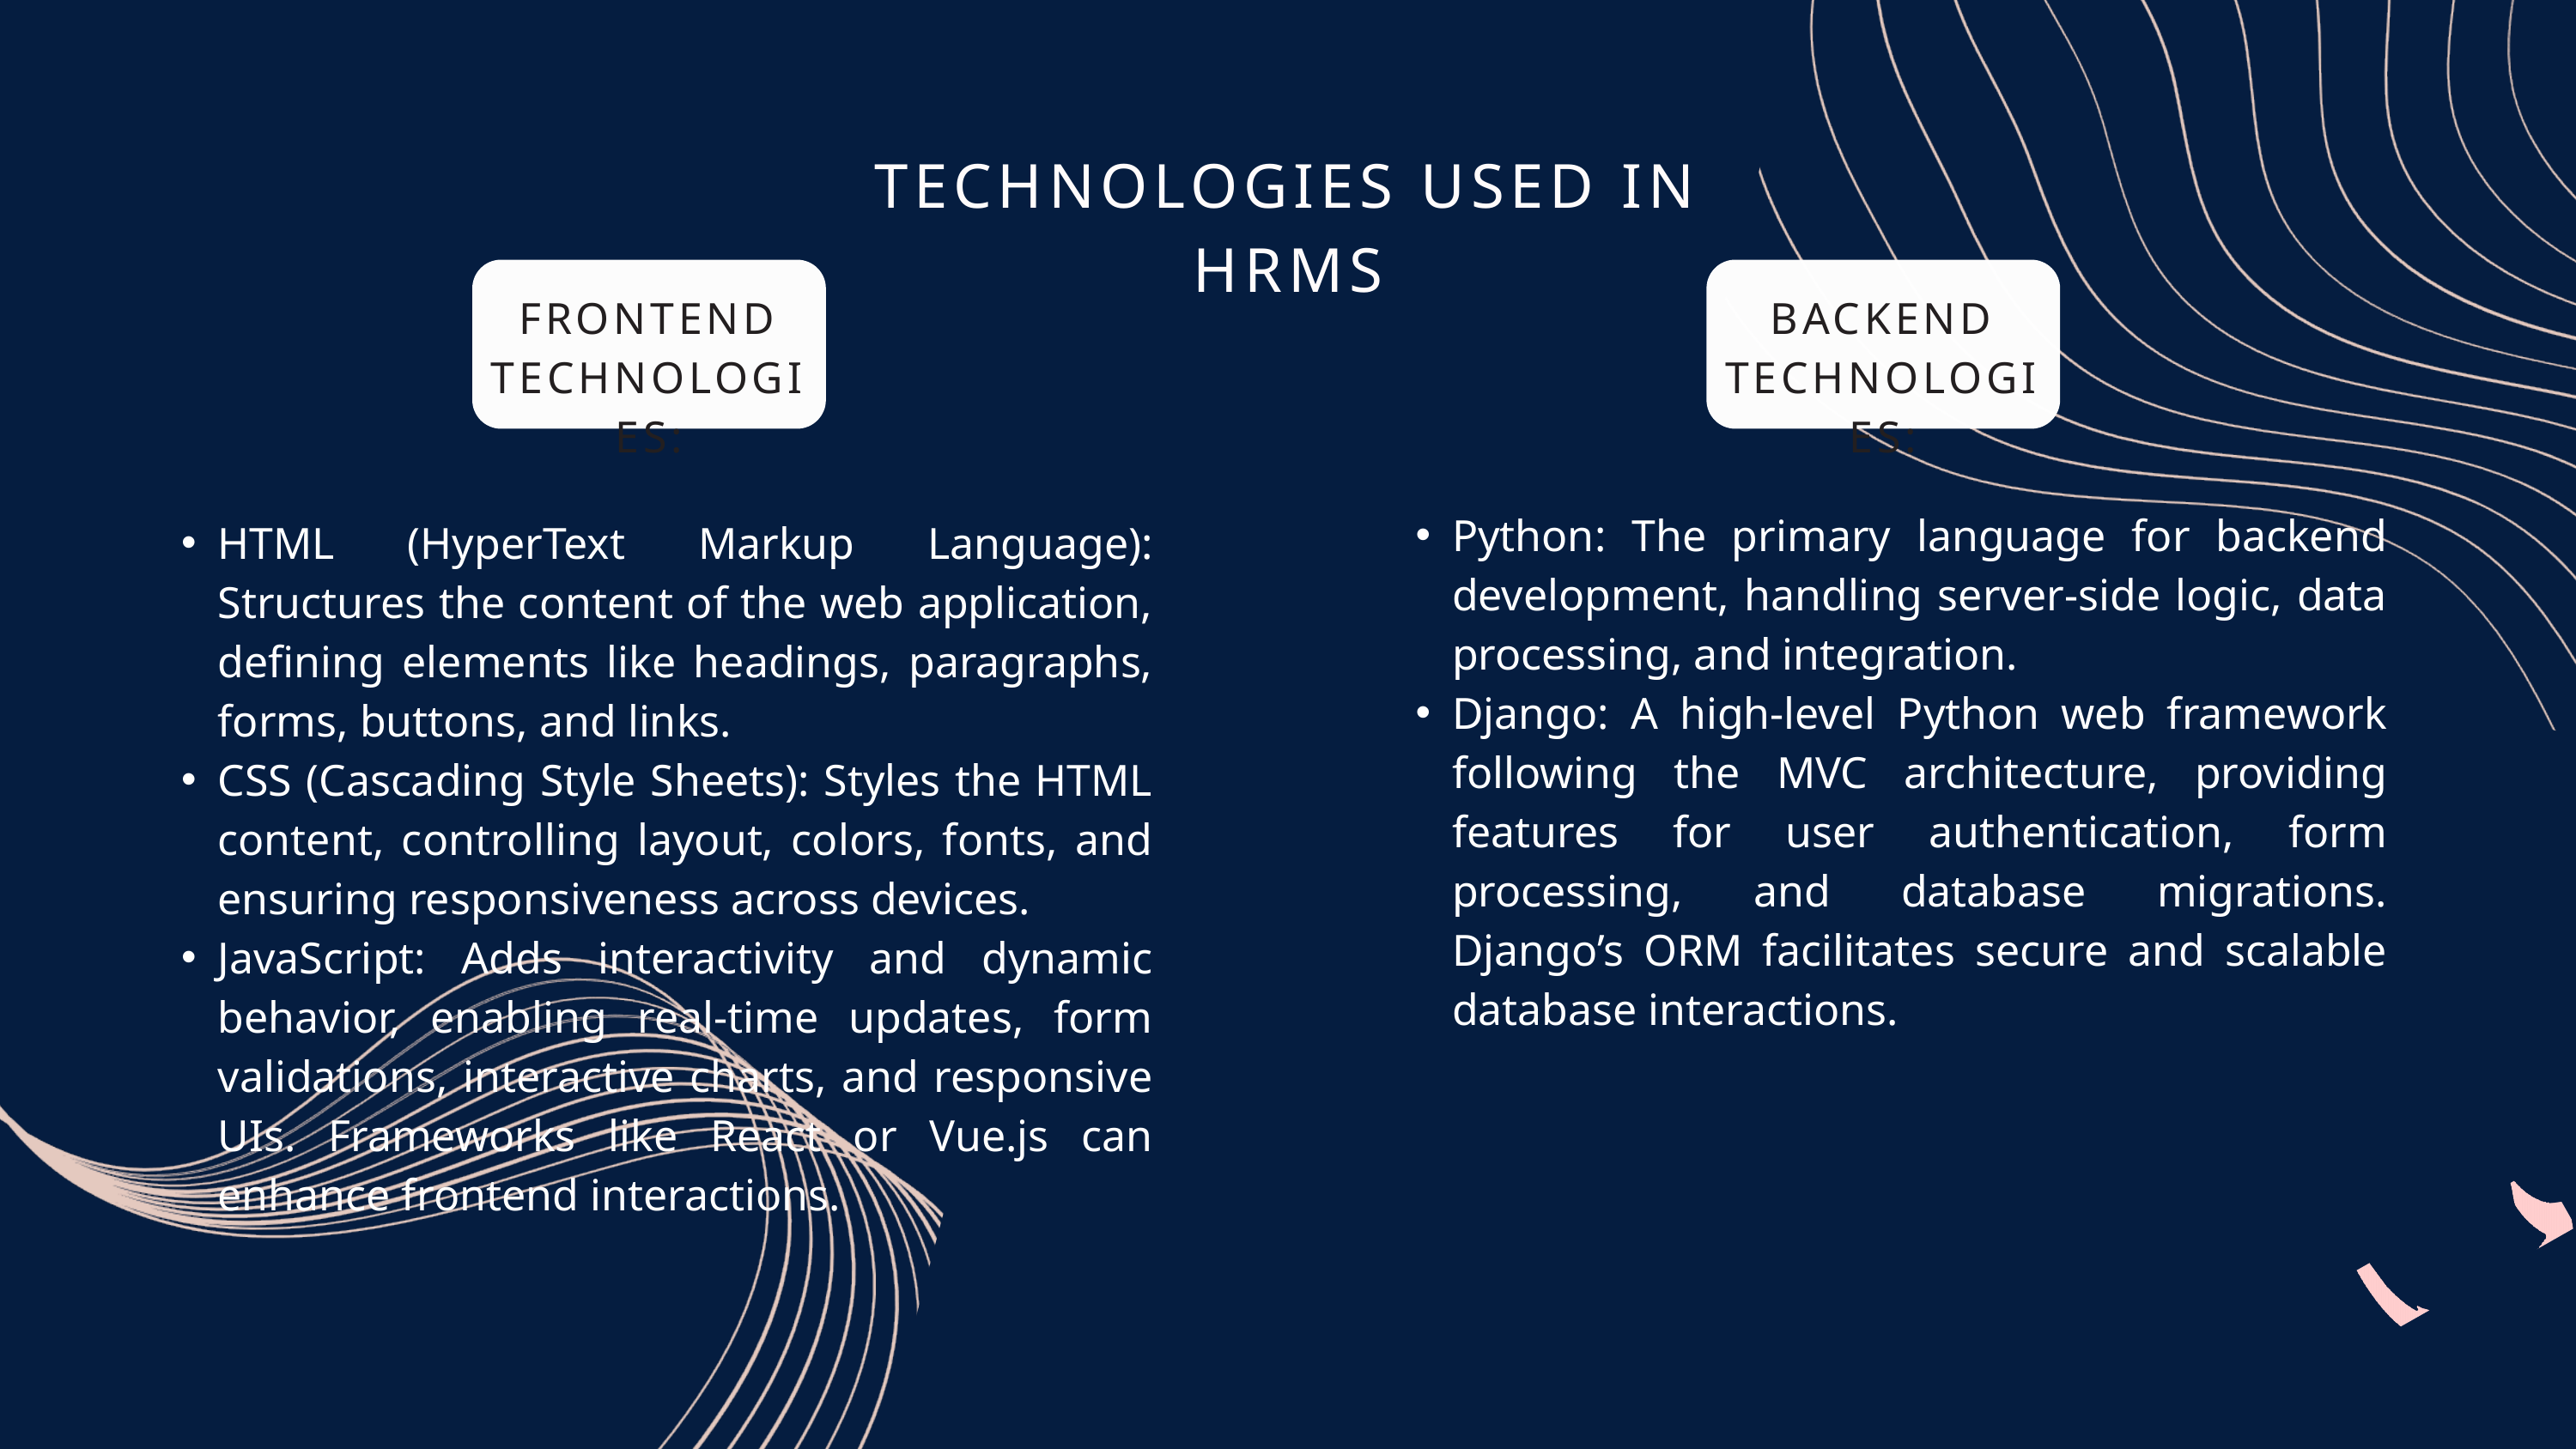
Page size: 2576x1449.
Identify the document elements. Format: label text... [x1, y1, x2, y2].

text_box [471, 259, 827, 429]
text_box [0, 694, 942, 1449]
text_box Python: The primary language for backend development, handling server-side logic, data processing, and integration. Django: A high-level Python web framework following the MVC architecture, providing features for user authentication, form processing, and database migrations. Django’s ORM facilitates secure and scalable database interactions. [1379, 500, 2388, 1034]
text_box [2323, 1165, 2576, 1351]
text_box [1706, 259, 2061, 429]
text_box TECHNOLOGIES USED IN HRMS [781, 136, 1795, 305]
text_box [1673, 0, 2576, 737]
text_box HTML (HyperText Markup Language): Structures the content of the web application, defining elements like headings, paragraphs, forms, buttons, and links. CSS (Cascading Style Sheets): Styles the HTML content, controlling layout, colors, fonts, and ensuring responsiveness across devices. JavaScript: Adds interactivity and dynamic behavior, enabling real-time updates, form validations, interactive charts, and responsive UIs. Frameworks like React or Vue.js can enhance frontend interactions. [144, 508, 1154, 1219]
